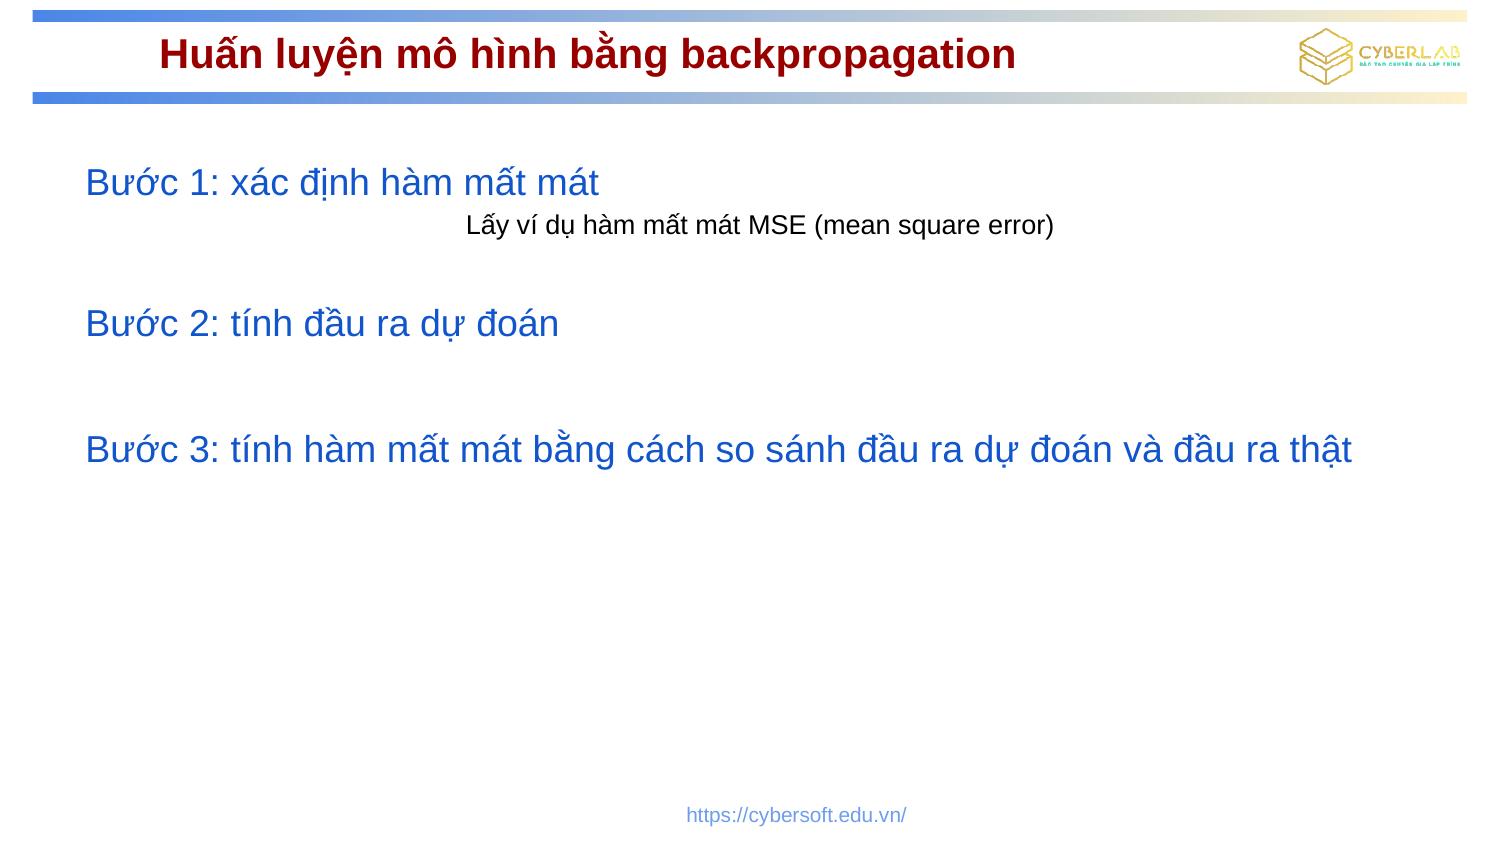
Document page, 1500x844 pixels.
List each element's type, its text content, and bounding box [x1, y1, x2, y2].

picture [1449, 28, 1468, 85]
title Huấn luyện mô hình bằng backpropagation [144, 12, 1449, 93]
